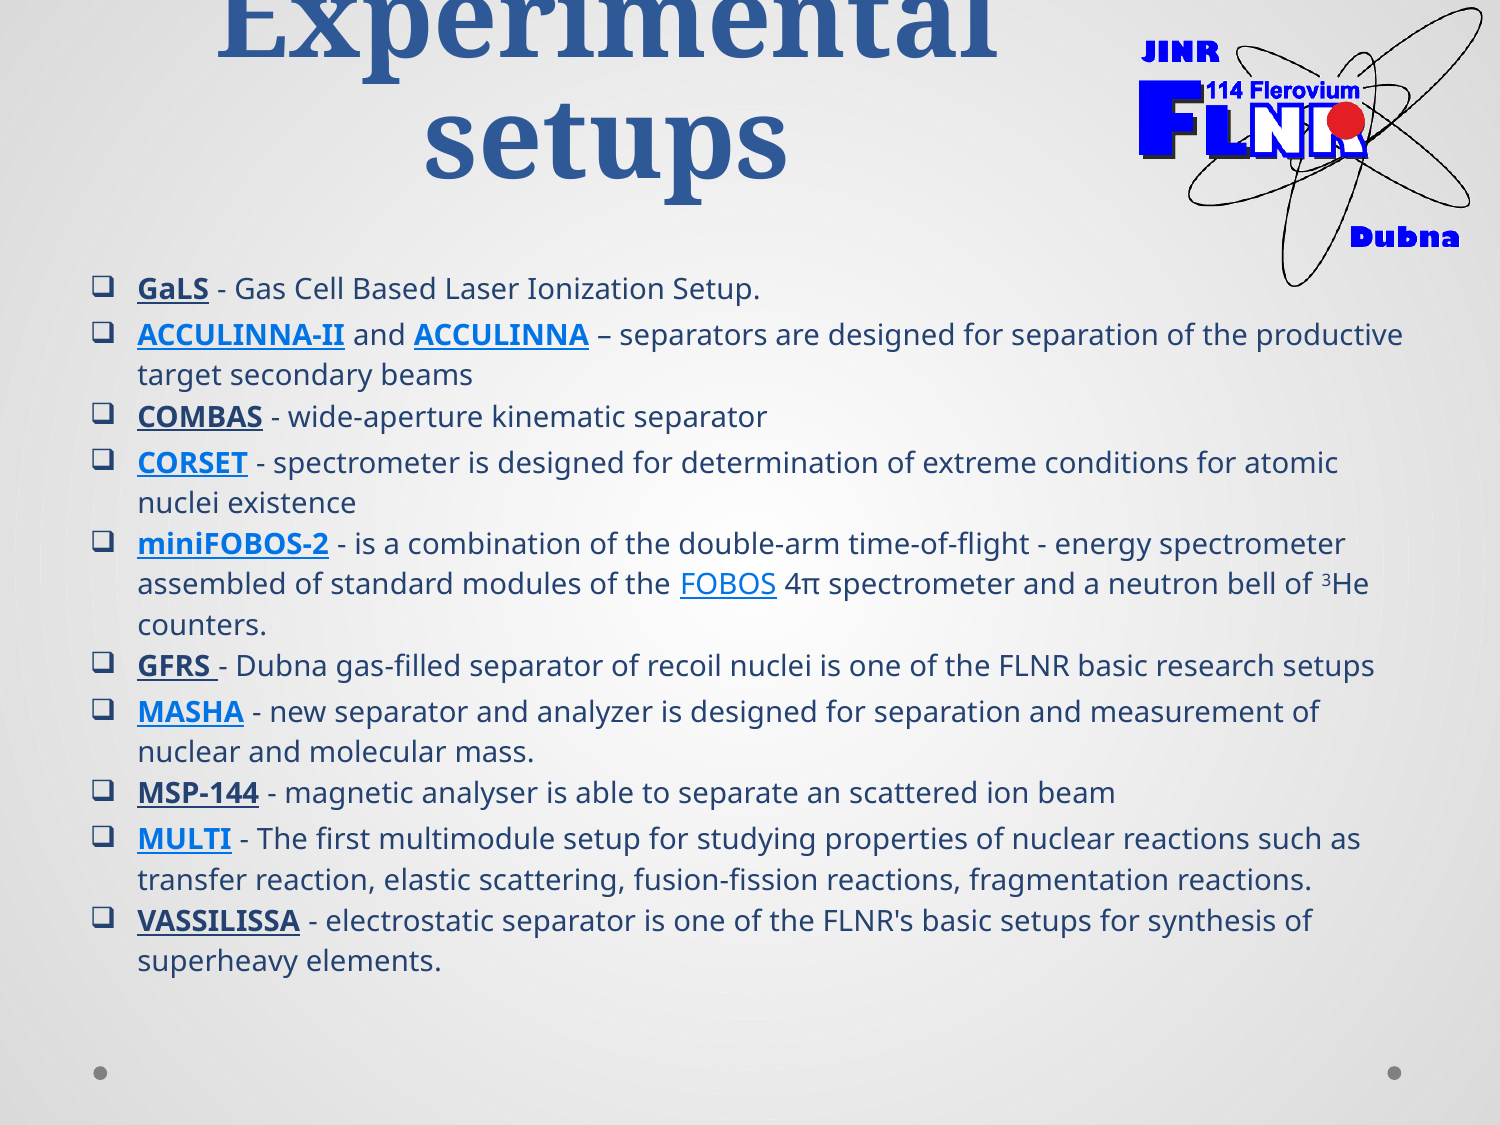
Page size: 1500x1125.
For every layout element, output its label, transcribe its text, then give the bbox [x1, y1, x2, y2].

title Experimental setups [75, 0, 1140, 209]
picture [1139, 6, 1483, 287]
list GaLS - Gas Cell Based Laser Ionization Setup. ACCULINNA-II and ACCULINNA – separators are designed for separation of the productive target secondary beams COMBAS - wide-aperture kinematic separator CORSET - spectrometer is designed for determination of extreme conditions for atomic nuclei existence miniFOBOS-2 - is a combination of the double-arm time-of-flight - energy spectrometer assembled of standard modules of the FOBOS 4π spectrometer and a neutron bell of 3He counters. GFRS - Dubna gas-filled separator of recoil nuclei is one of the FLNR basic research setups MASHA - new separator and analyzer is designed for separation and measurement of nuclear and molecular mass. MSP-144 - magnetic analyser is able to separate an scattered ion beam MULTI - The first multimodule setup for studying properties of nuclear reactions such as transfer reaction, elastic scattering, fusion-fission reactions, fragmentation reactions. VASSILISSA - electrostatic separator is one of the FLNR's basic setups for synthesis of superheavy elements. [75, 262, 1425, 1005]
